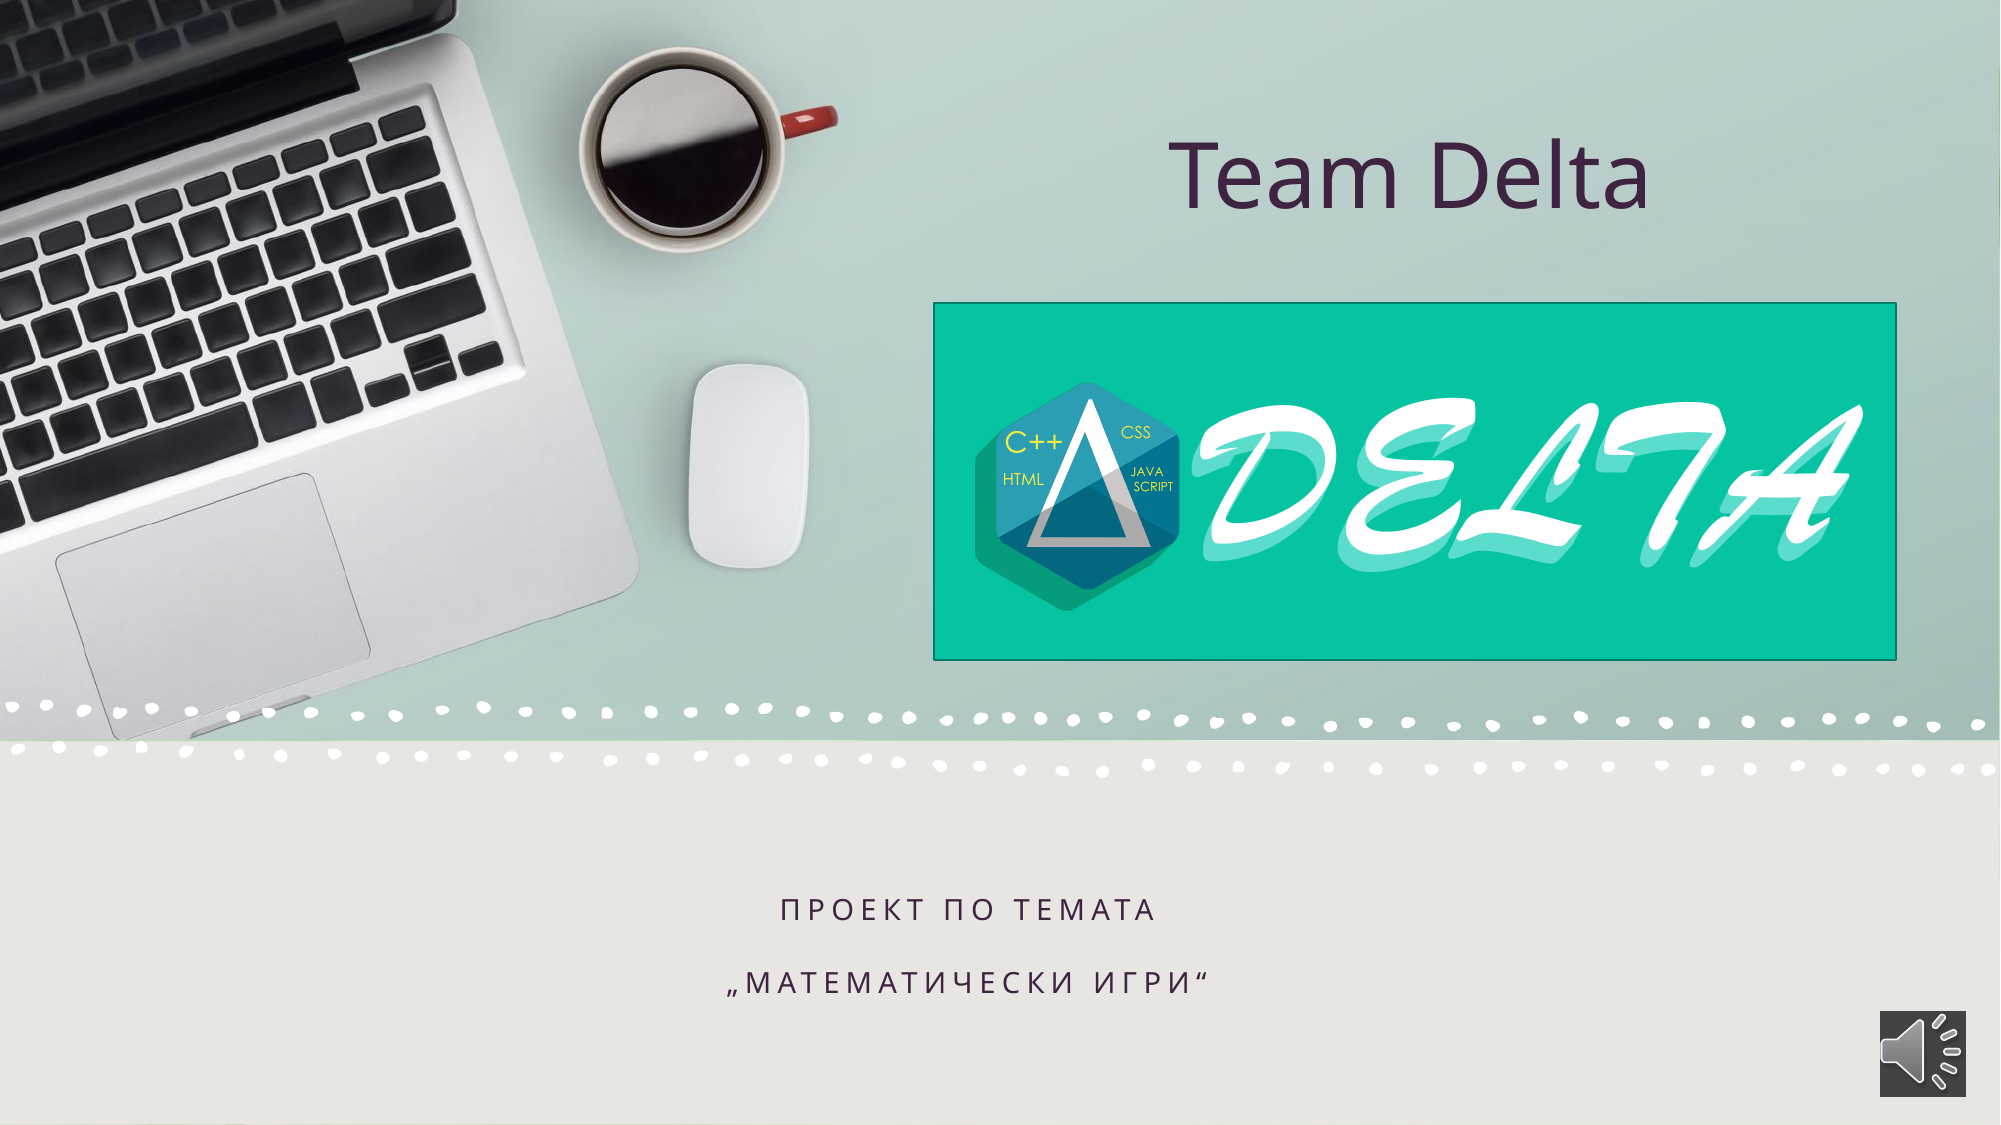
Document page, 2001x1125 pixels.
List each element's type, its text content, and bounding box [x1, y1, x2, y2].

text_box [0, 740, 2000, 1125]
picture [1879, 1010, 1967, 1098]
picture [0, 0, 1999, 740]
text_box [4, 697, 2000, 779]
subtitle проект по темата „Математически игри“ [551, 866, 1382, 1125]
